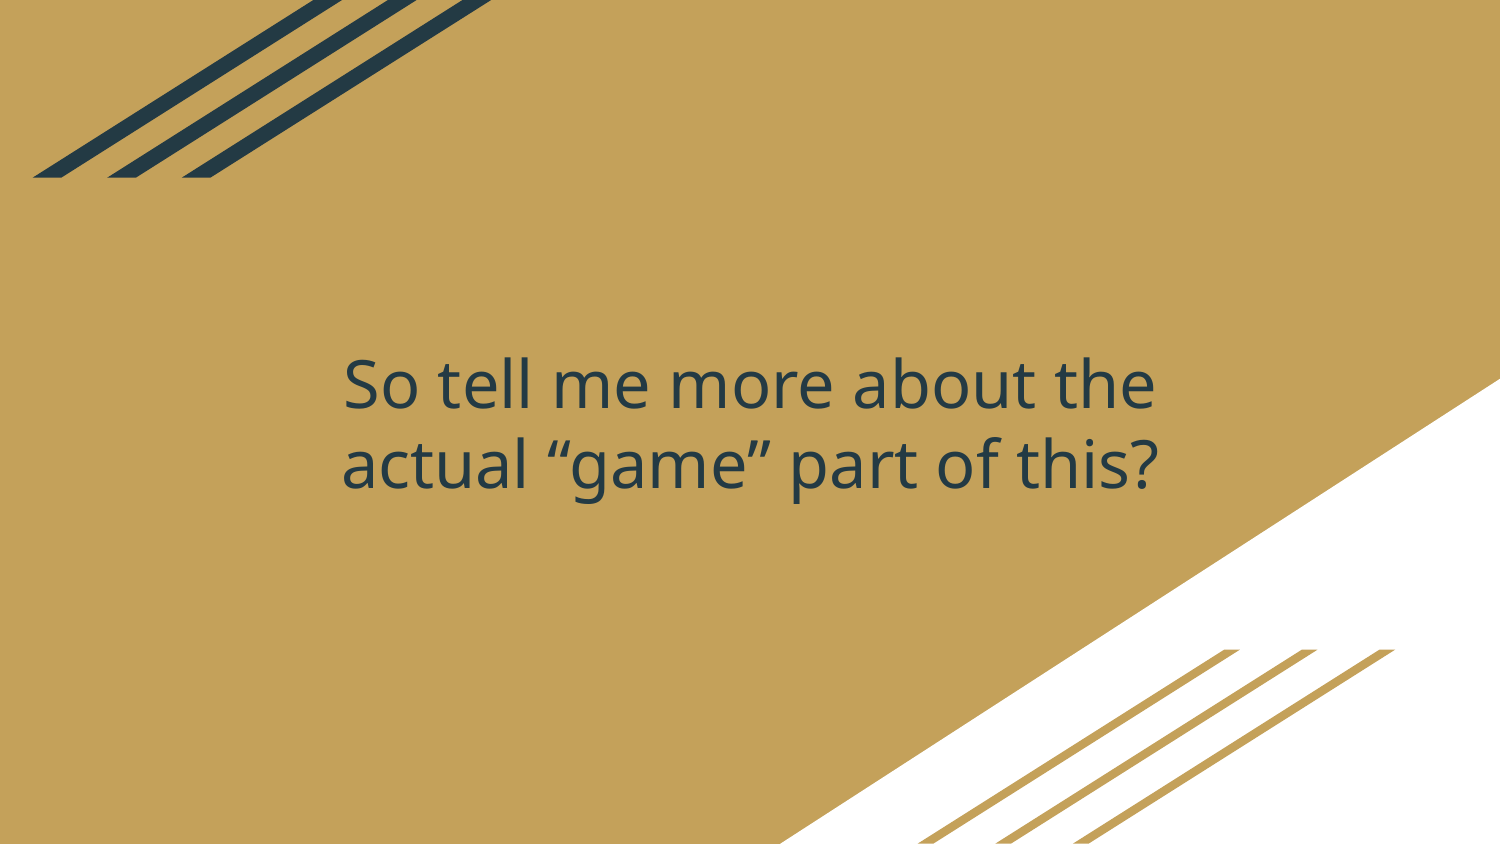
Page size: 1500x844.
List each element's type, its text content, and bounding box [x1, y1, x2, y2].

title So tell me more about the actual “game” part of this? [309, 286, 1192, 557]
